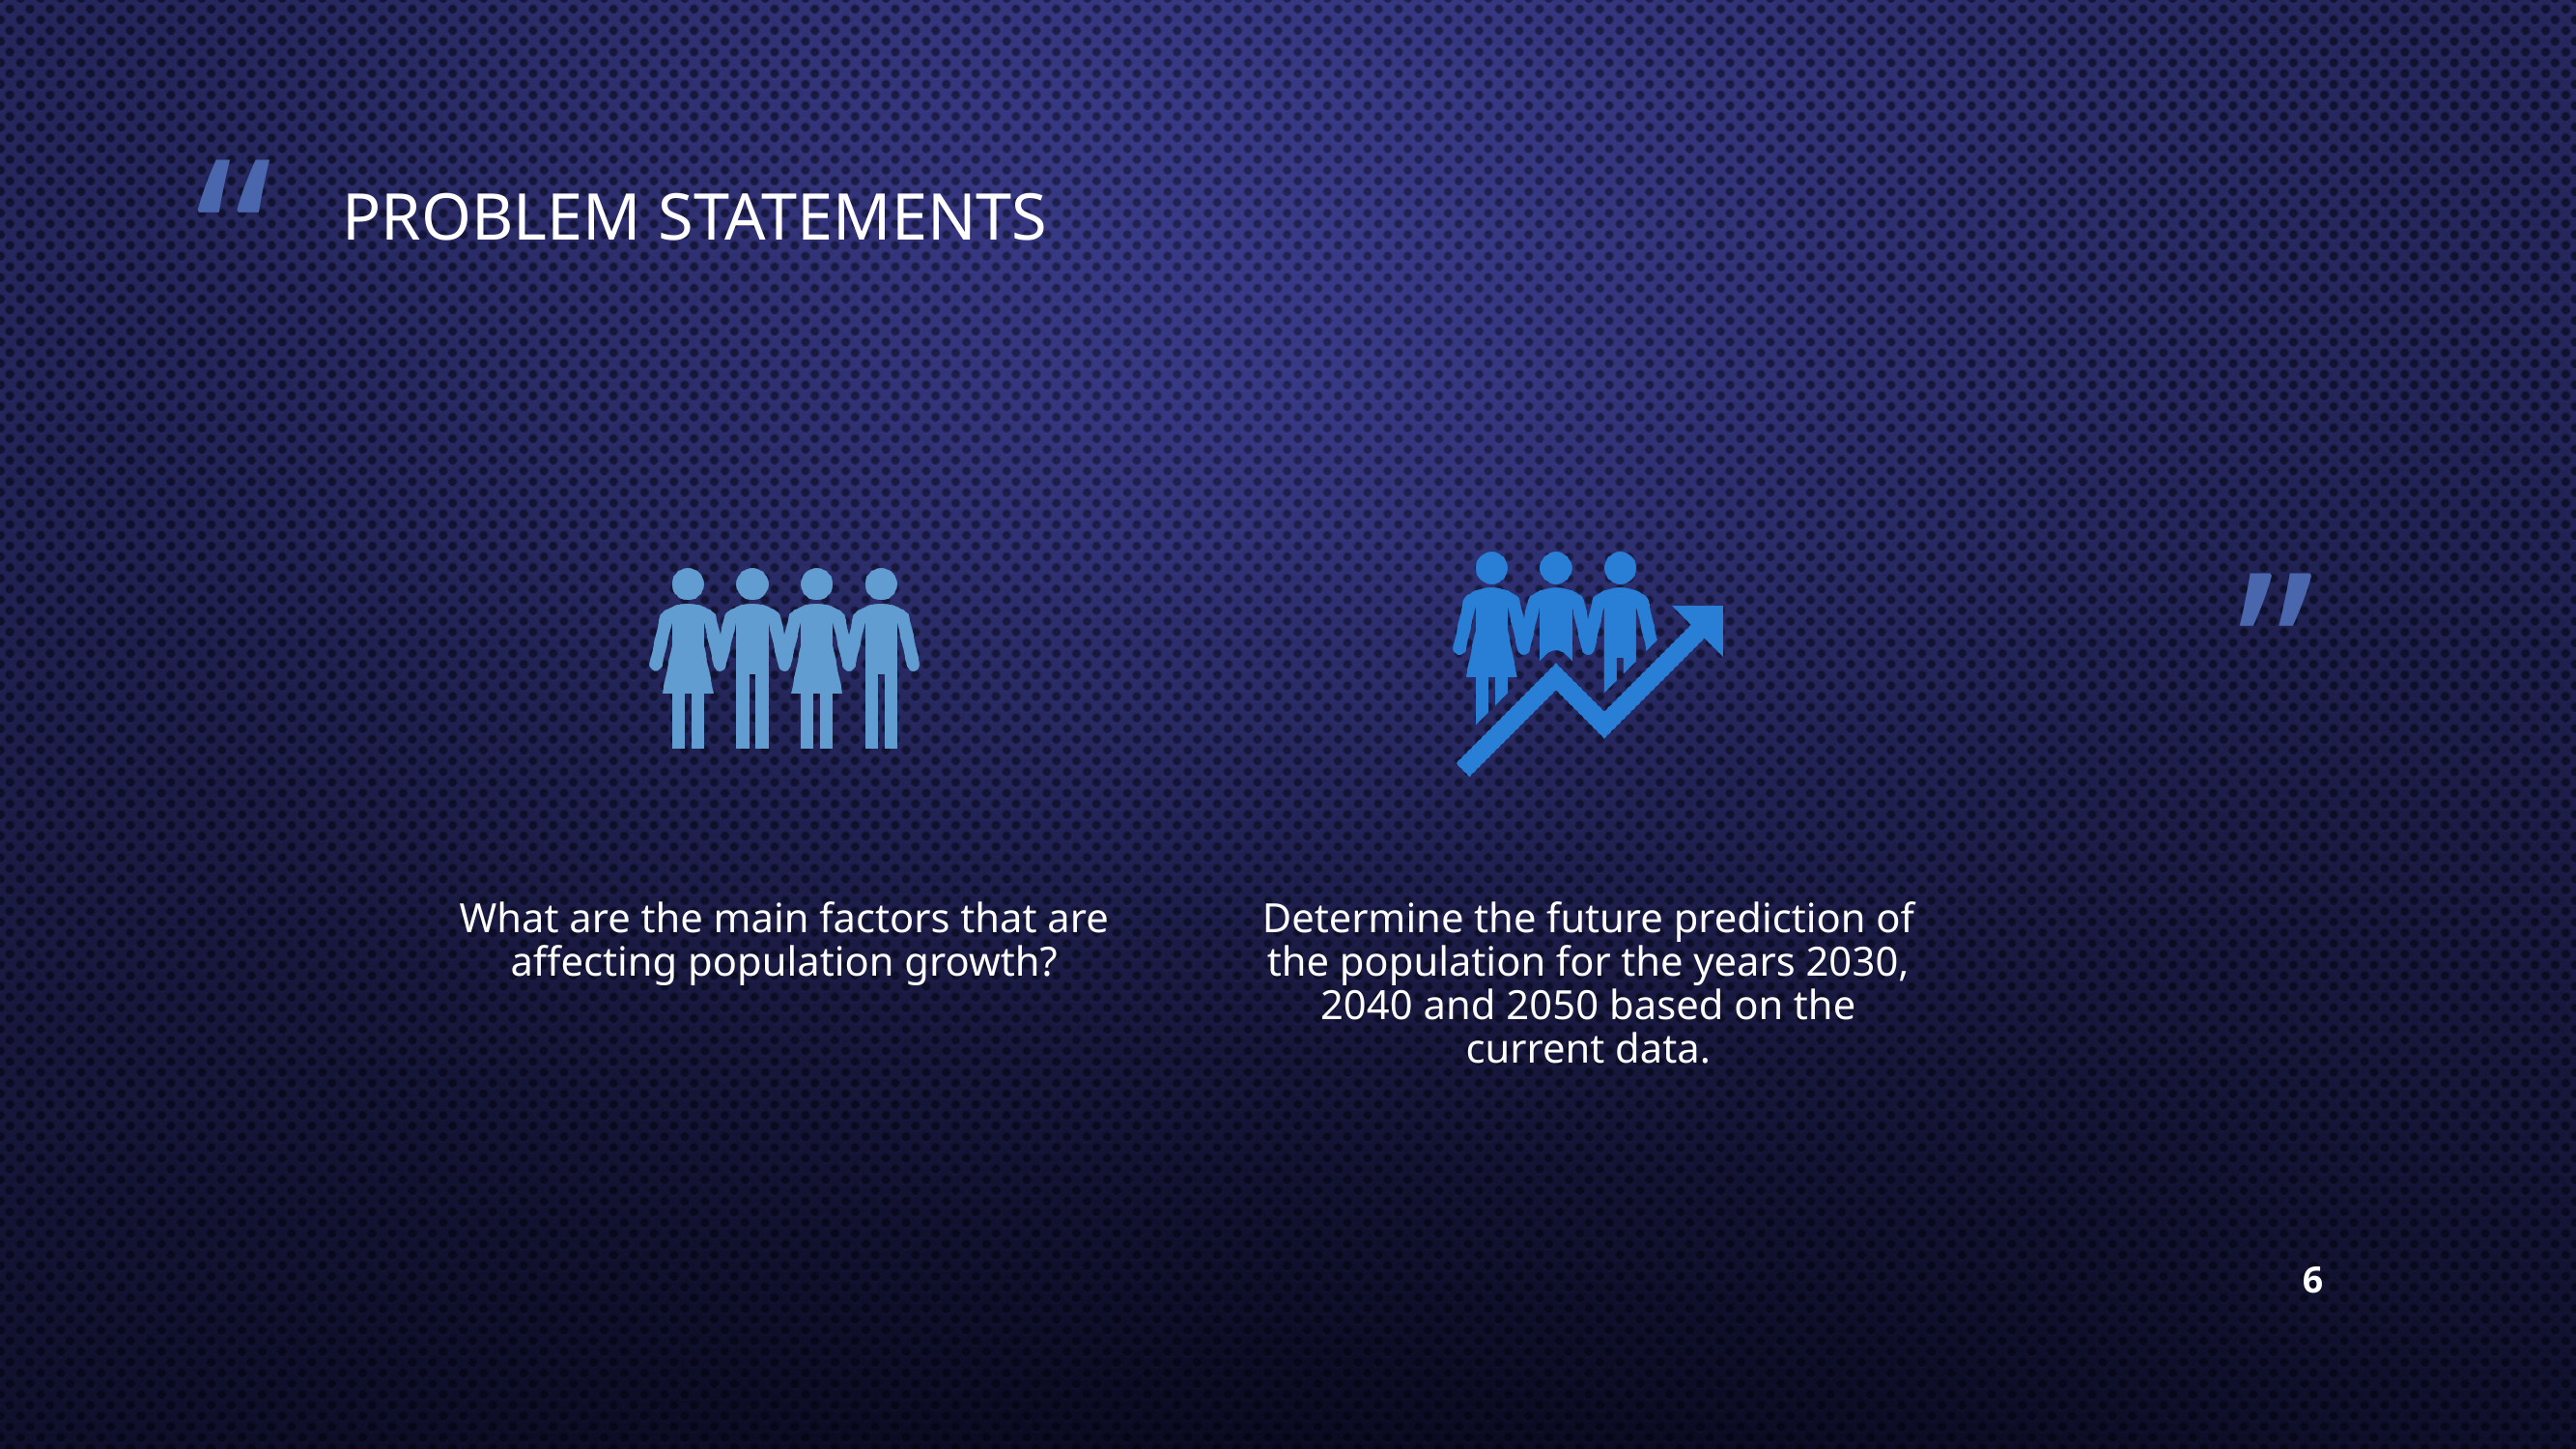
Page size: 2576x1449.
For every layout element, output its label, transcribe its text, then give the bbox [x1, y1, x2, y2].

slide_number 6 [2221, 1242, 2338, 1321]
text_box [37, 382, 2335, 1200]
title Problem Statements [327, 171, 2462, 485]
